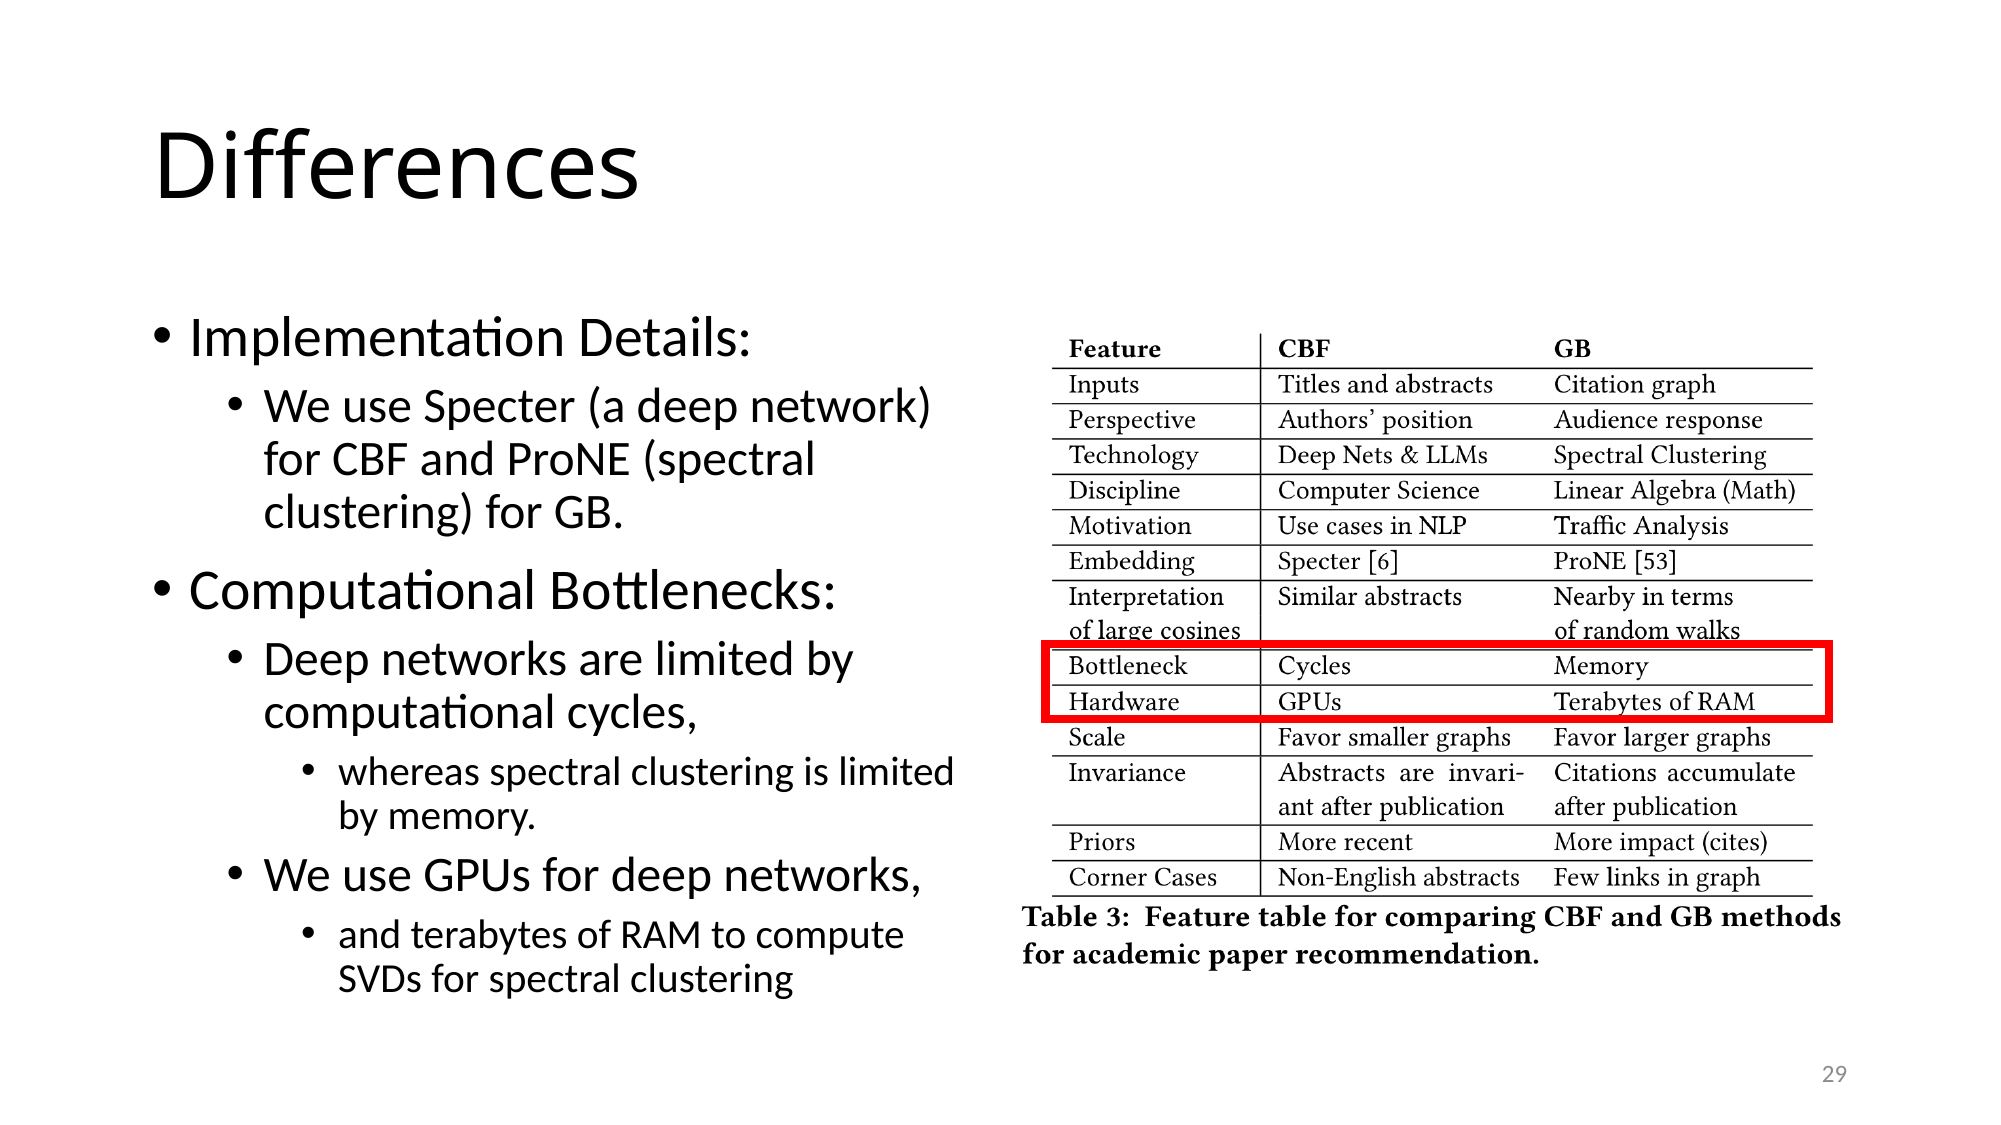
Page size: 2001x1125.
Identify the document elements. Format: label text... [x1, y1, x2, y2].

list Implementation Details: We use Specter (a deep network) for CBF and ProNE (spectral clustering) for GB. Computational Bottlenecks: Deep networks are limited by computational cycles, whereas spectral clustering is limited by memory. We use GPUs for deep networks, and terabytes of RAM to compute SVDs for spectral clustering [137, 299, 988, 1014]
slide_number 29 [1412, 1042, 1863, 1103]
title Differences [137, 59, 1863, 278]
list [1012, 309, 1863, 1004]
